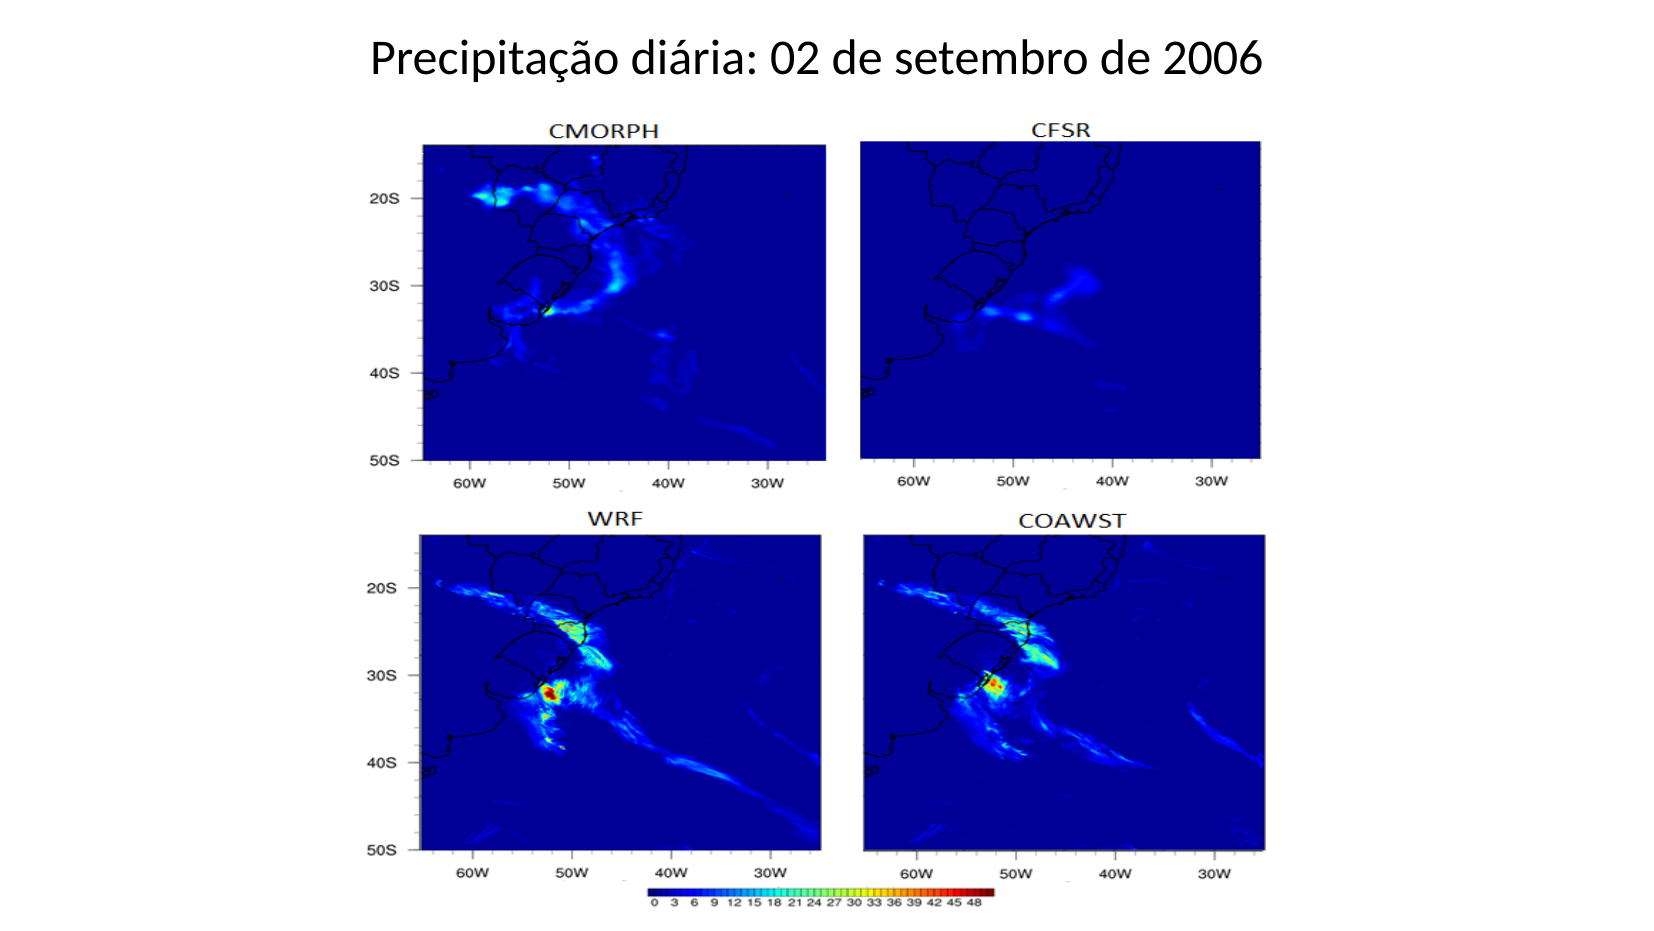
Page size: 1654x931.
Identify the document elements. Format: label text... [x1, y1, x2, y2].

picture [358, 118, 1276, 912]
text_box Precipitação diária: 02 de setembro de 2006 [103, 24, 1531, 679]
